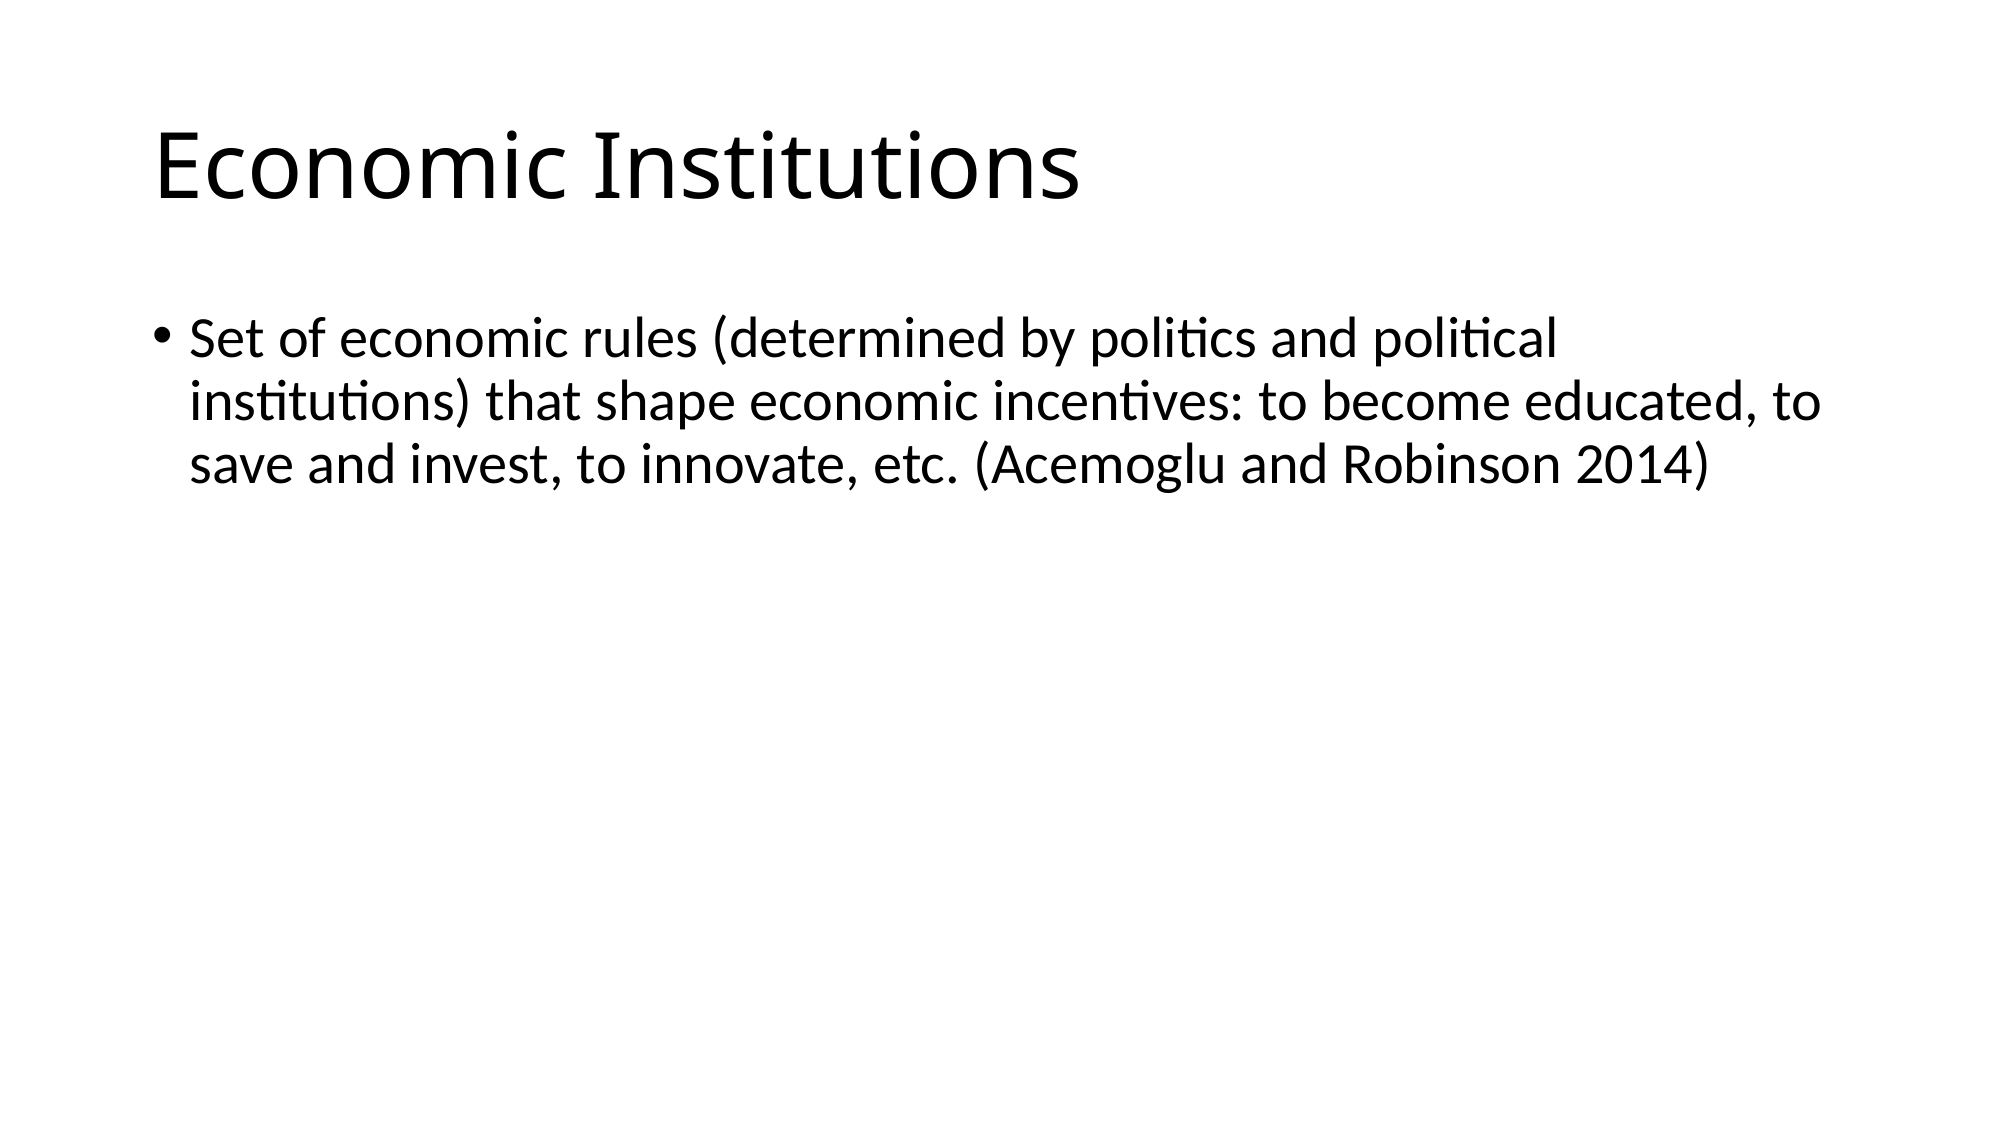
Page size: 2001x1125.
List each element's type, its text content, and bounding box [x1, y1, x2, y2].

title Economic Institutions [137, 59, 1863, 278]
list Set of economic rules (determined by politics and political institutions) that shape economic incentives: to become educated, to save and invest, to innovate, etc. (Acemoglu and Robinson 2014) [137, 299, 1863, 1014]
